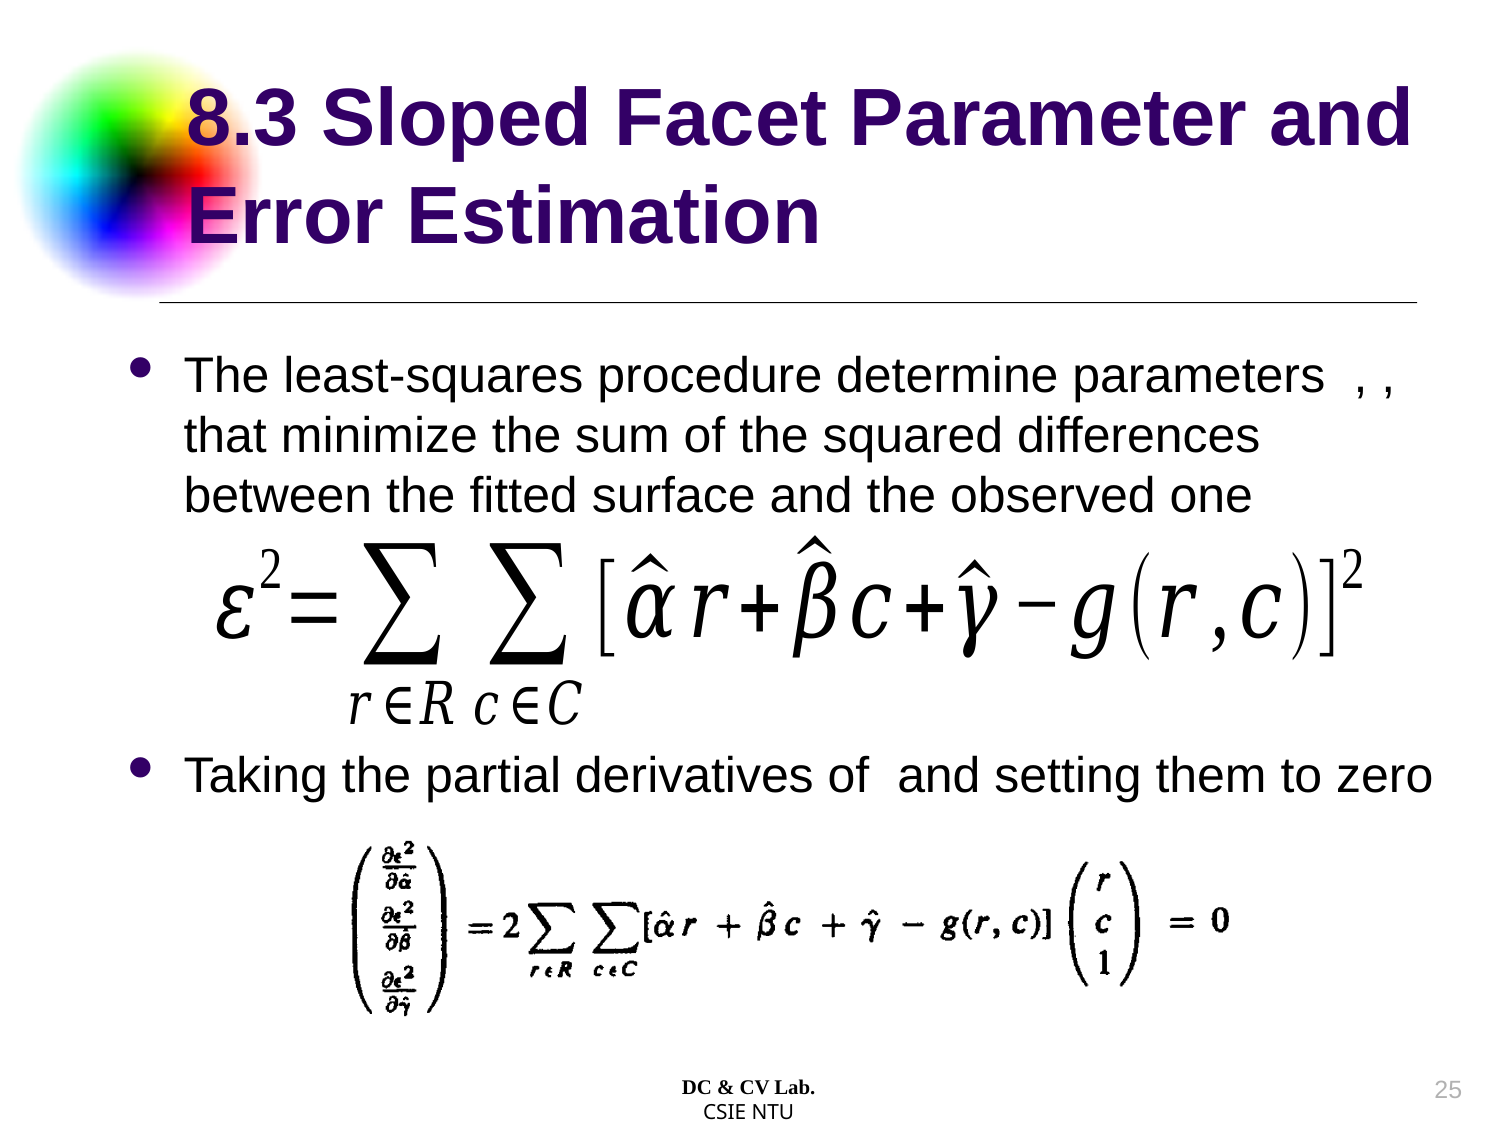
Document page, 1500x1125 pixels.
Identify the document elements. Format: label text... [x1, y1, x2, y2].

slide_number 24 [1139, 1058, 1478, 1119]
footer DC & CV Lab. CSIE NTU [511, 1066, 987, 1125]
picture [0, 42, 272, 318]
picture [339, 833, 1235, 1021]
title 8.3 Sloped Facet Parameter and Error Estimation [171, 54, 1500, 268]
